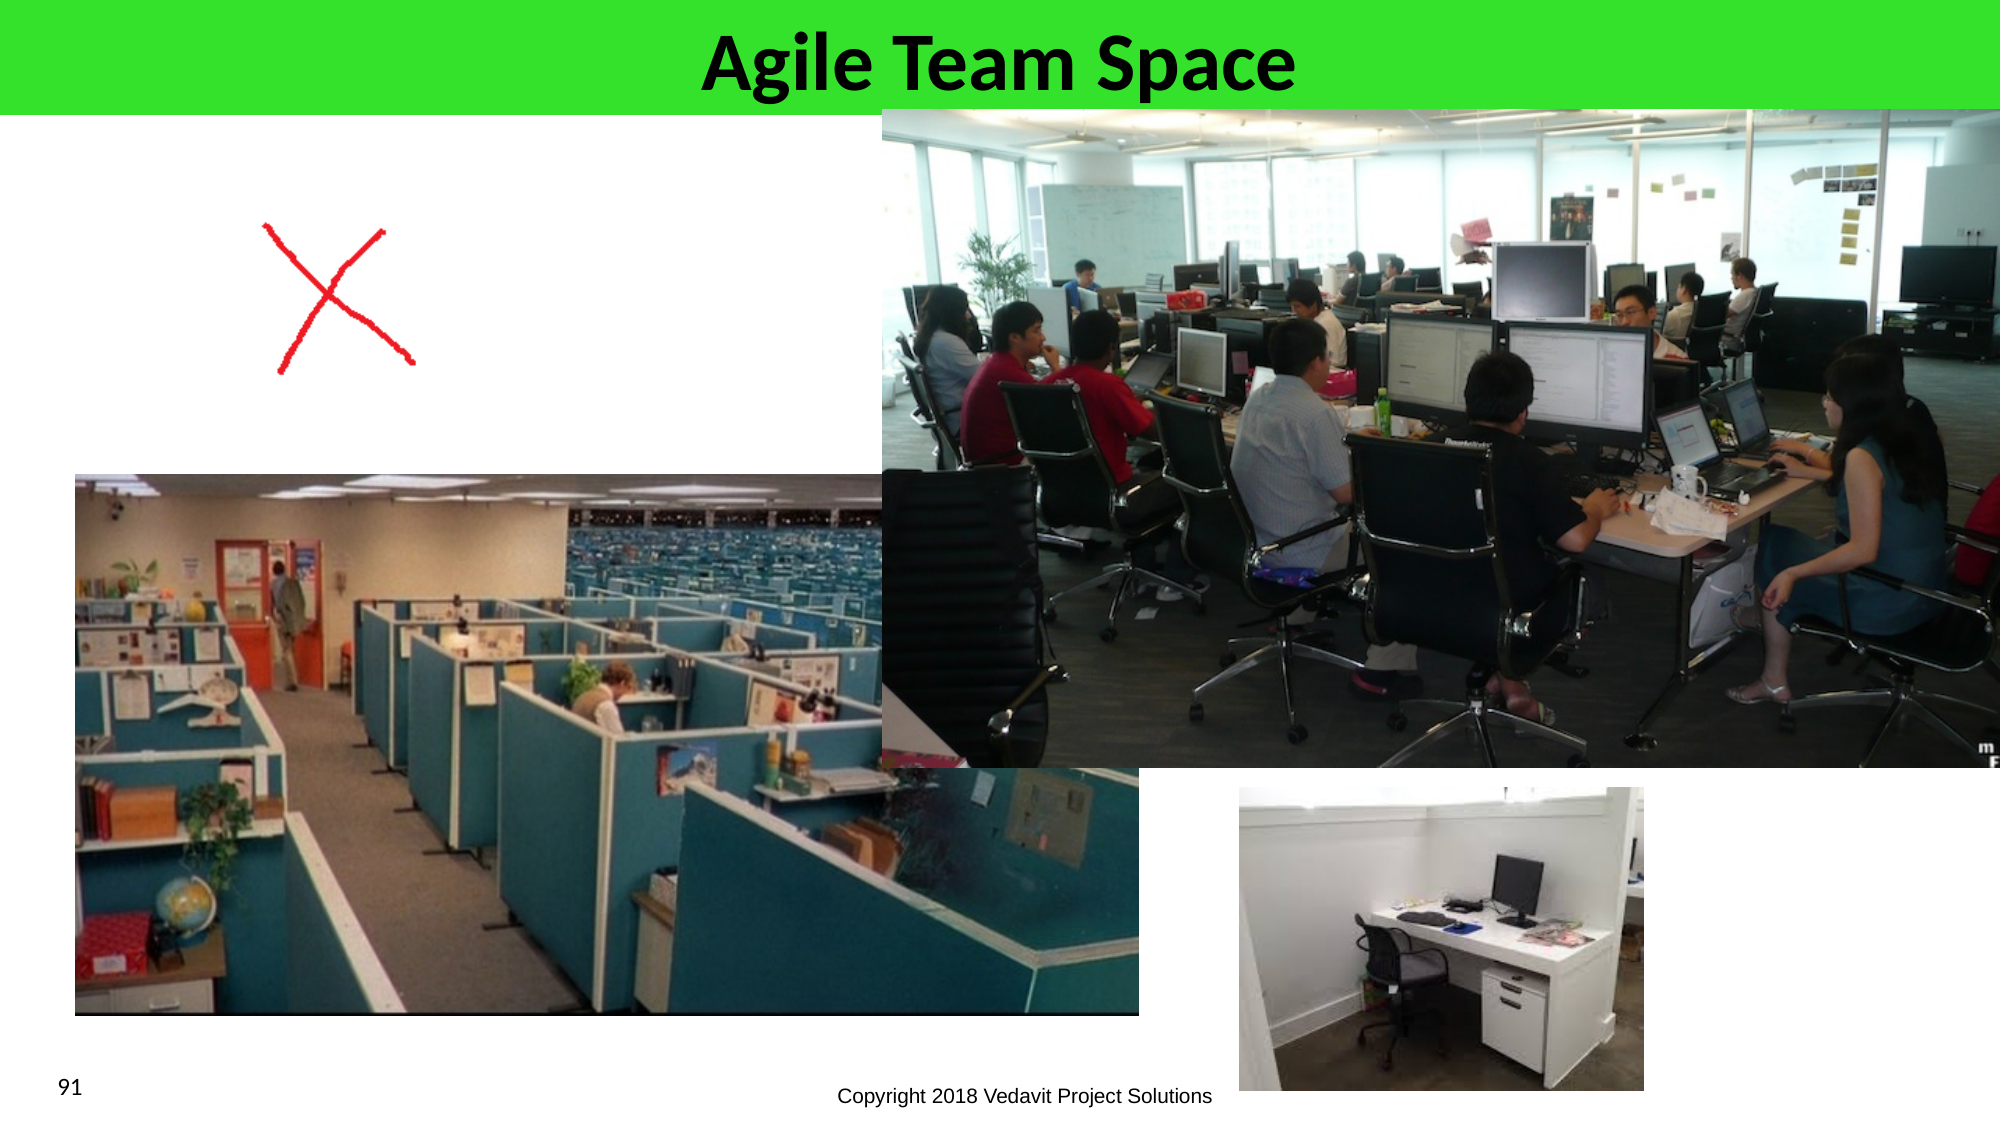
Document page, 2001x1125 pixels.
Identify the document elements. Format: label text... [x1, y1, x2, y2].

picture [74, 109, 2000, 1016]
picture [237, 199, 427, 394]
slide_number 91 [3, 1055, 137, 1116]
title Agile Team Space [0, 0, 2000, 115]
picture [1238, 787, 1644, 1091]
